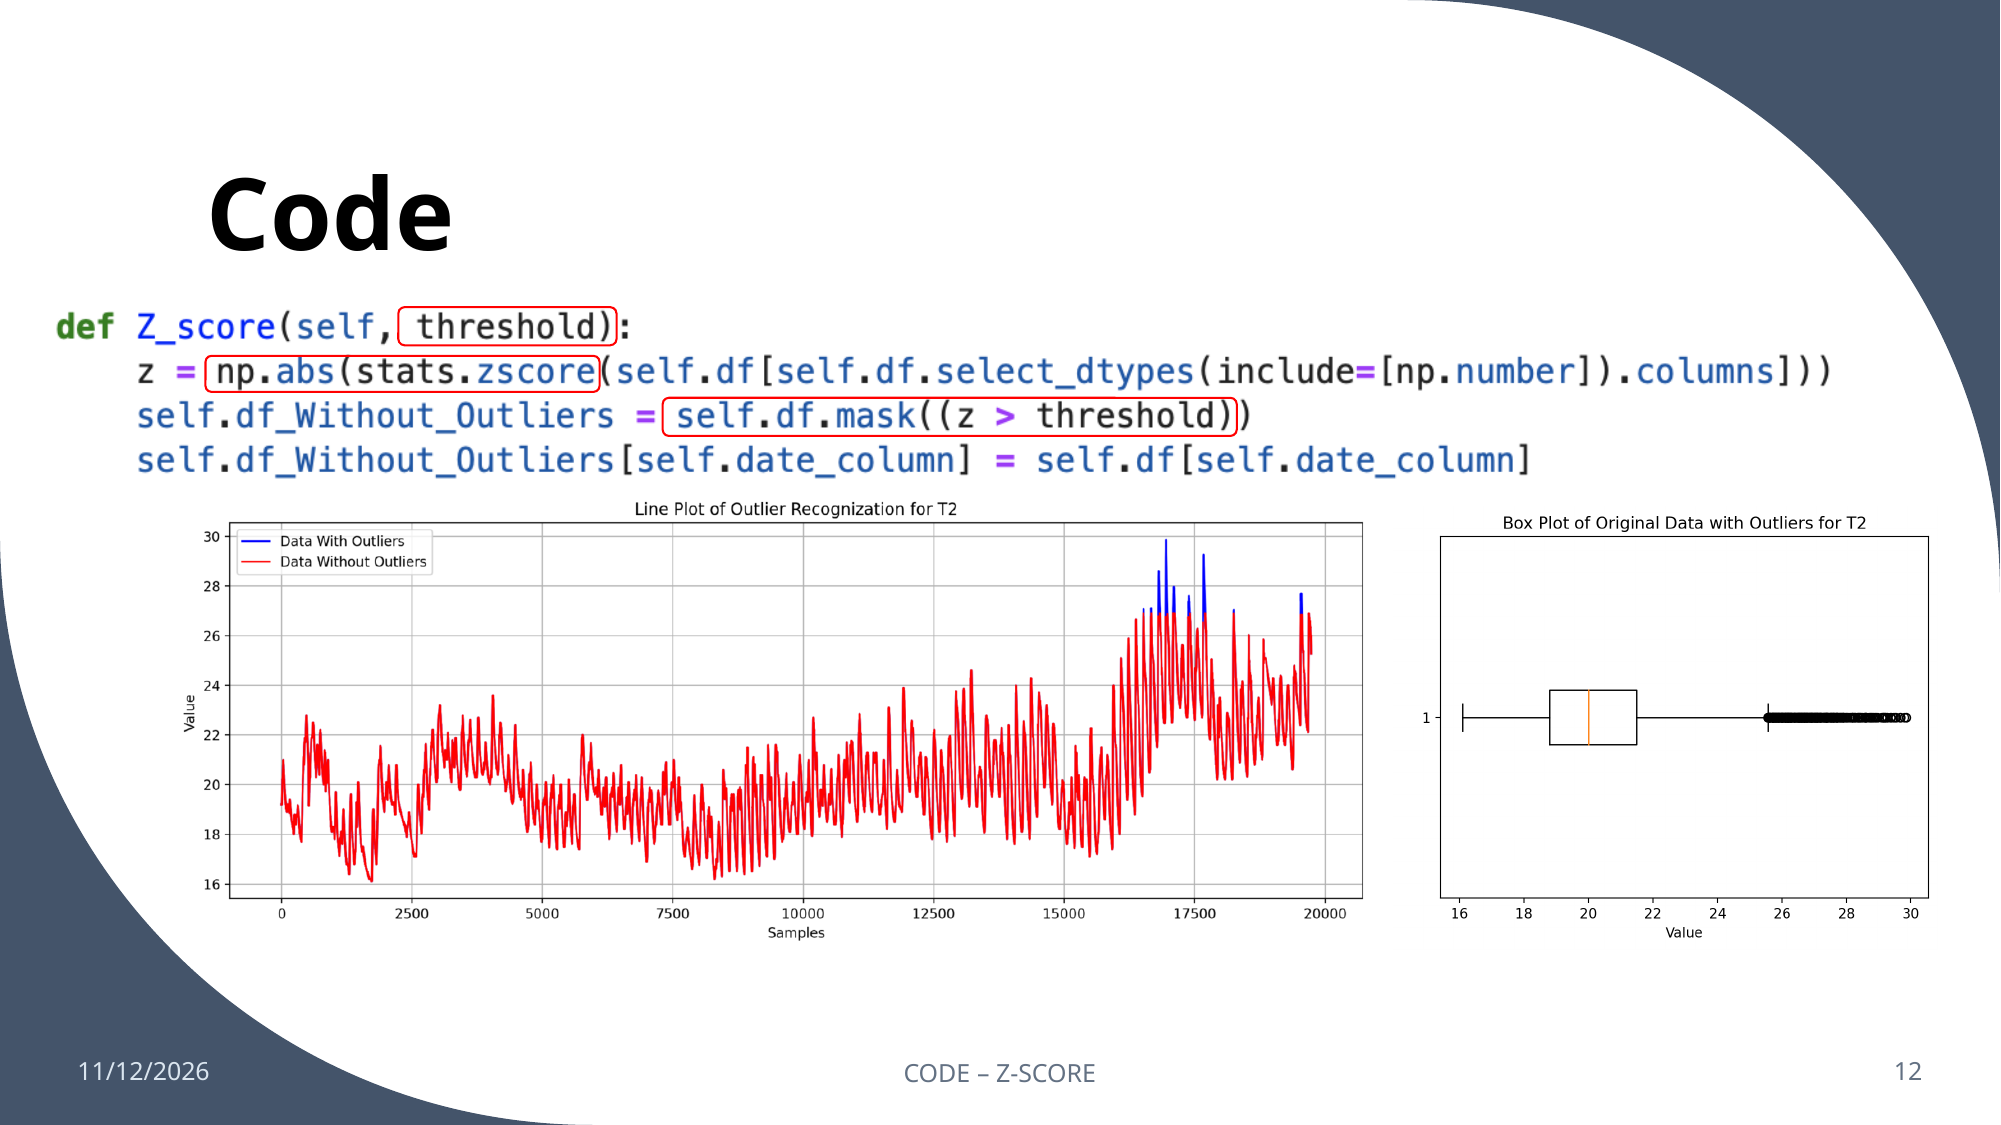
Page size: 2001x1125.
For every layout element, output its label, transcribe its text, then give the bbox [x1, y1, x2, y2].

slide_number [62, 1042, 342, 1103]
title Code [191, 62, 1796, 276]
slide_number 12 [1665, 1042, 1938, 1103]
picture [35, 276, 1938, 950]
footer CODE – Z-SCORE [662, 1042, 1338, 1103]
